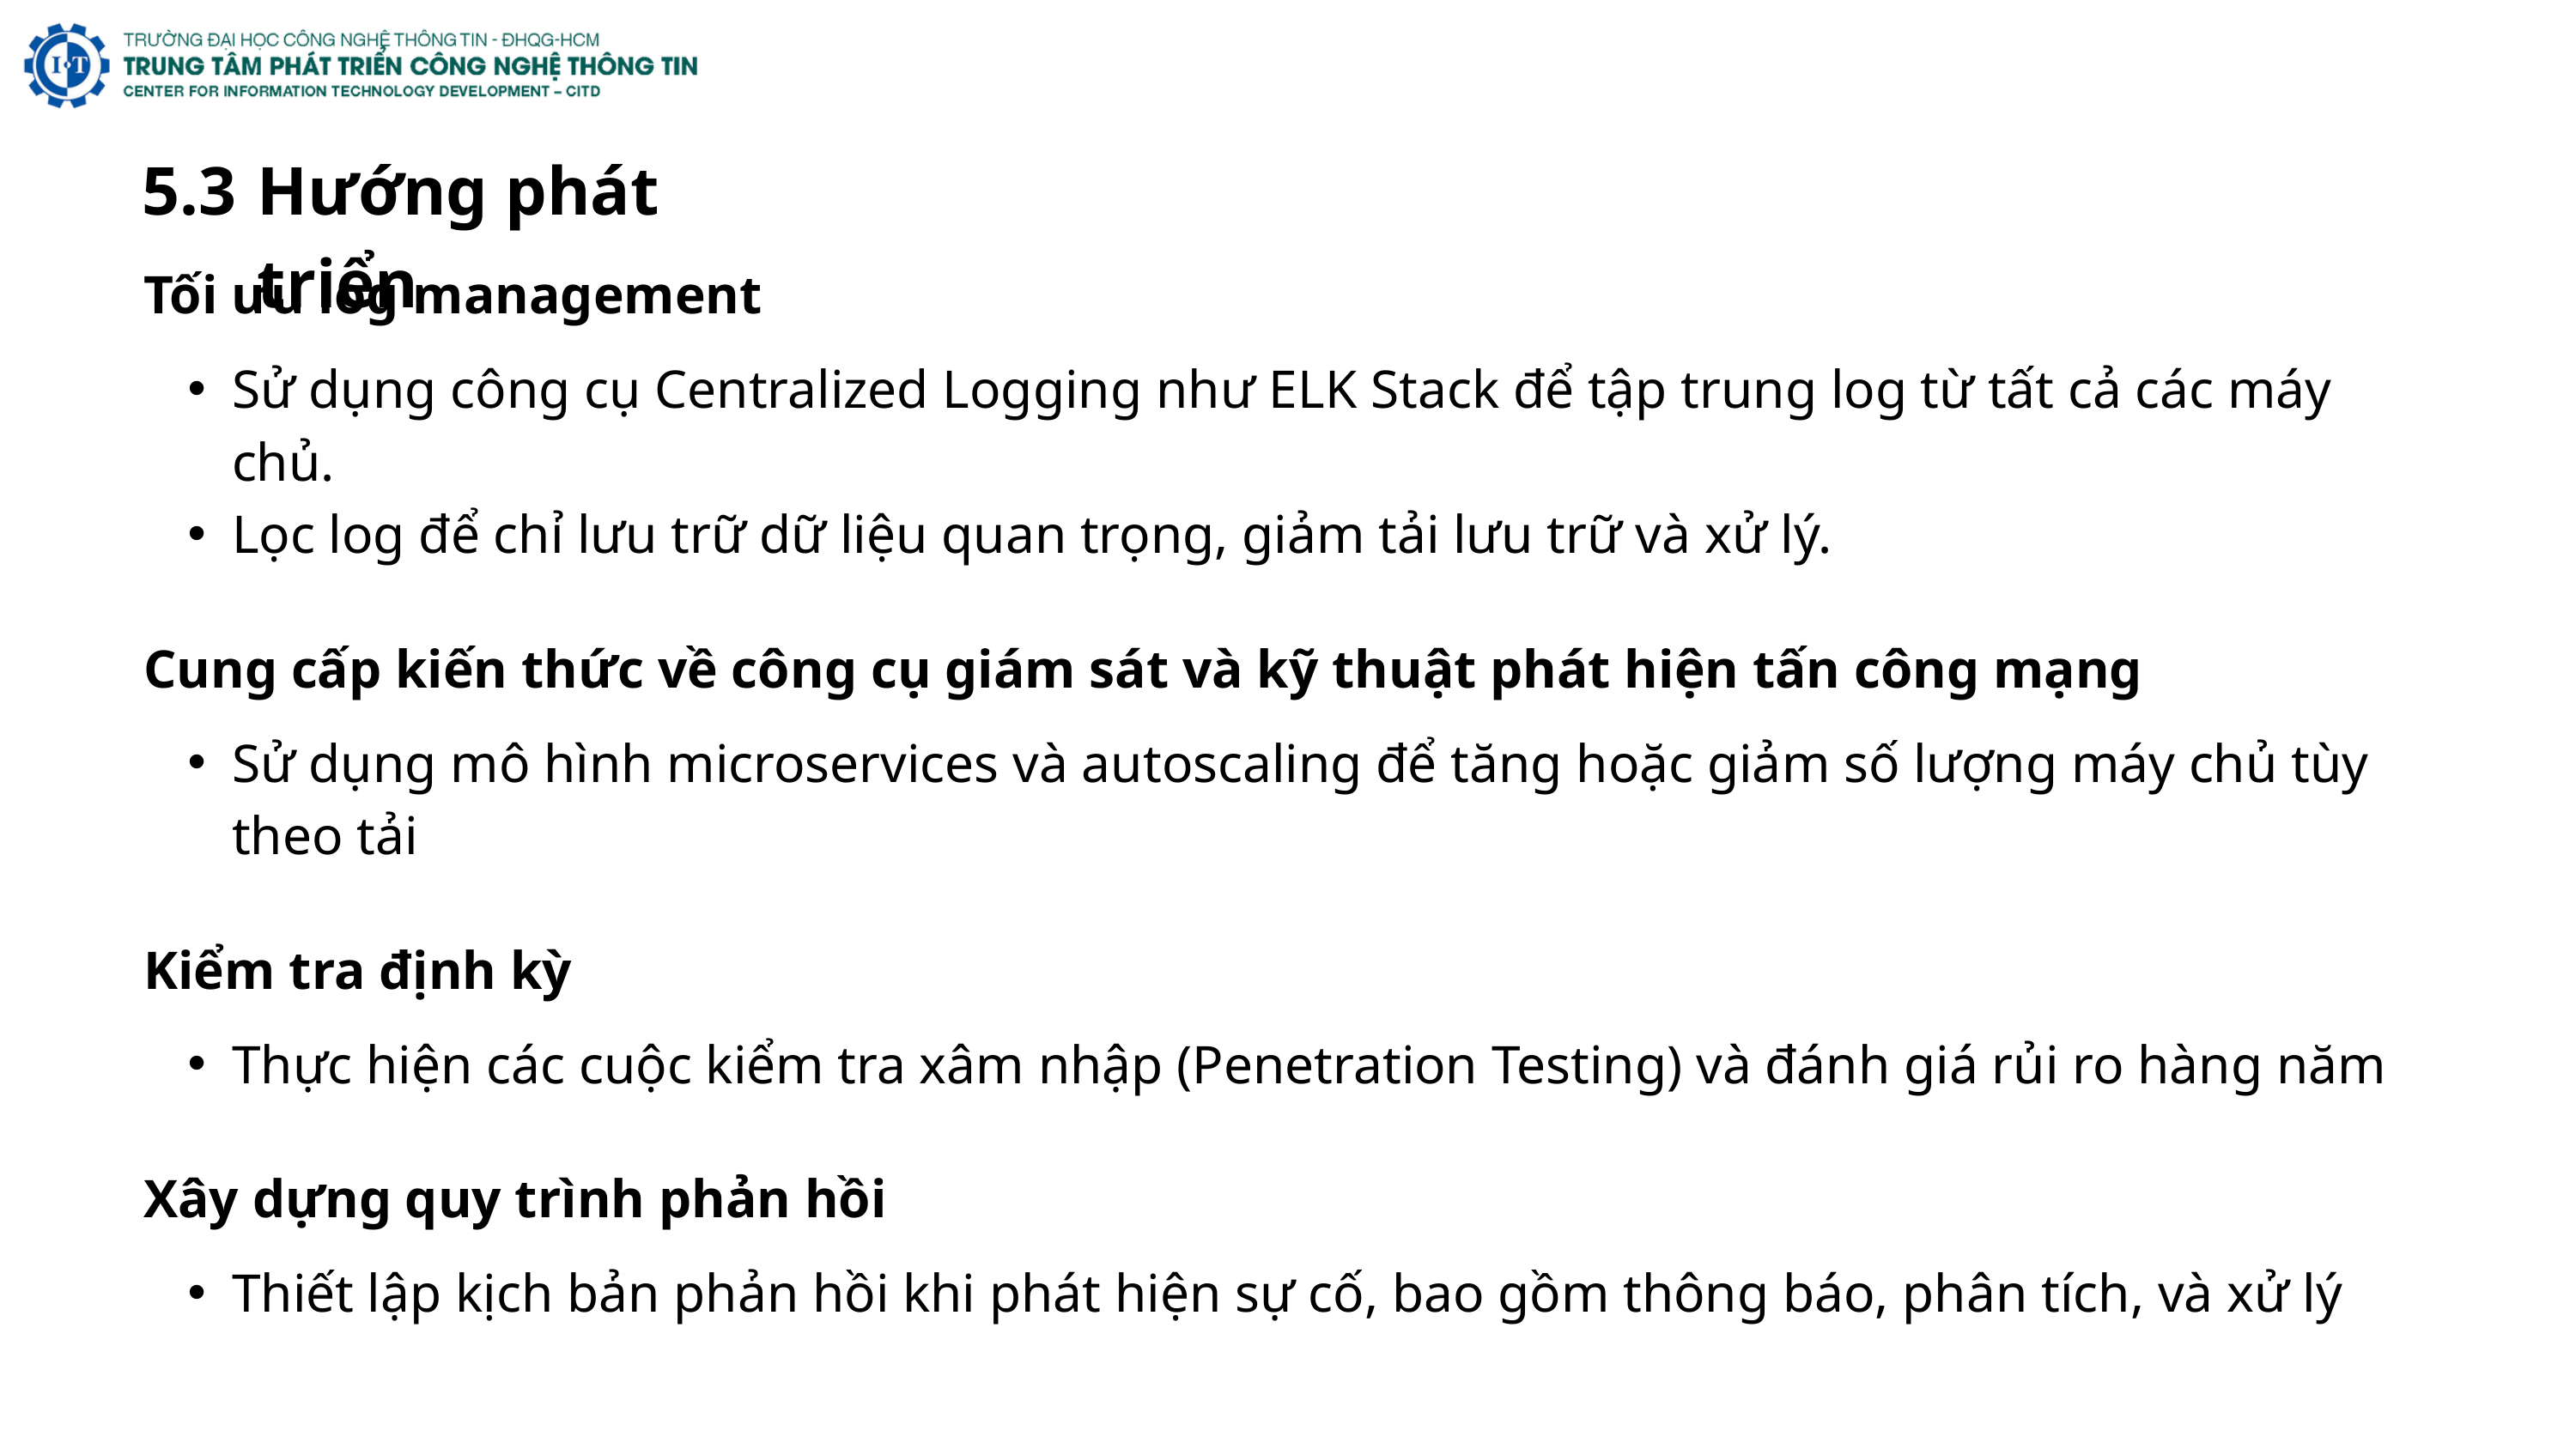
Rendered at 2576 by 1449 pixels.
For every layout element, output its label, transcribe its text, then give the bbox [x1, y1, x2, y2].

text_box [143, 257, 2431, 560]
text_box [143, 932, 2431, 1090]
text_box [143, 631, 2431, 861]
text_box [19, 20, 704, 112]
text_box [143, 1161, 2431, 1319]
text_box Hướng phát triển [257, 135, 820, 255]
text_box 5.3 [142, 135, 258, 228]
